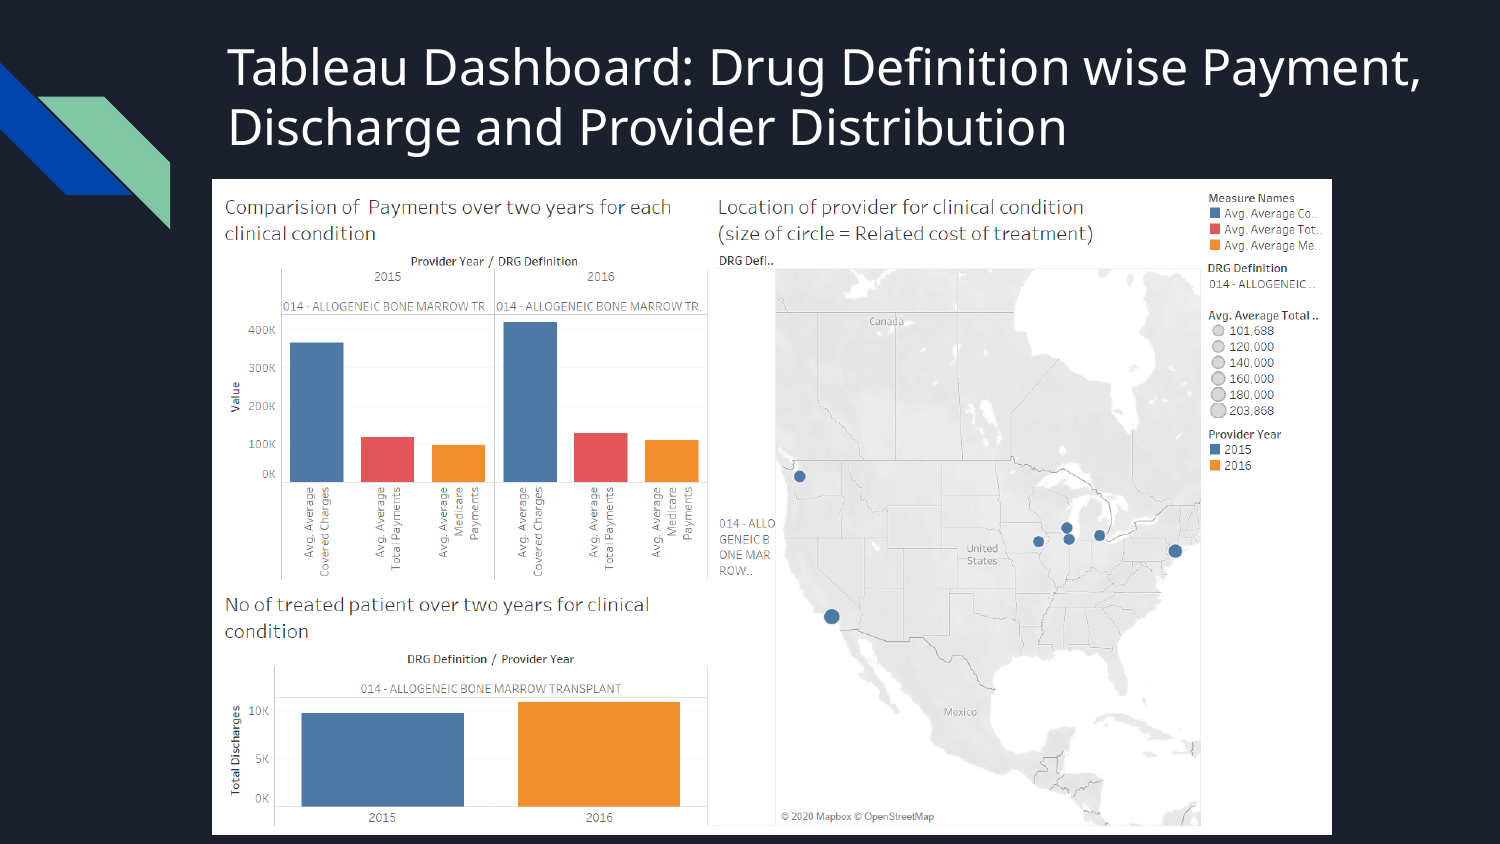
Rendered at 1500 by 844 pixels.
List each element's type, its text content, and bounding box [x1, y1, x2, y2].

picture [212, 179, 1333, 836]
text_box Tableau Dashboard: Drug Definition wise Payment, Discharge and Provider Distribution [212, 20, 1445, 167]
